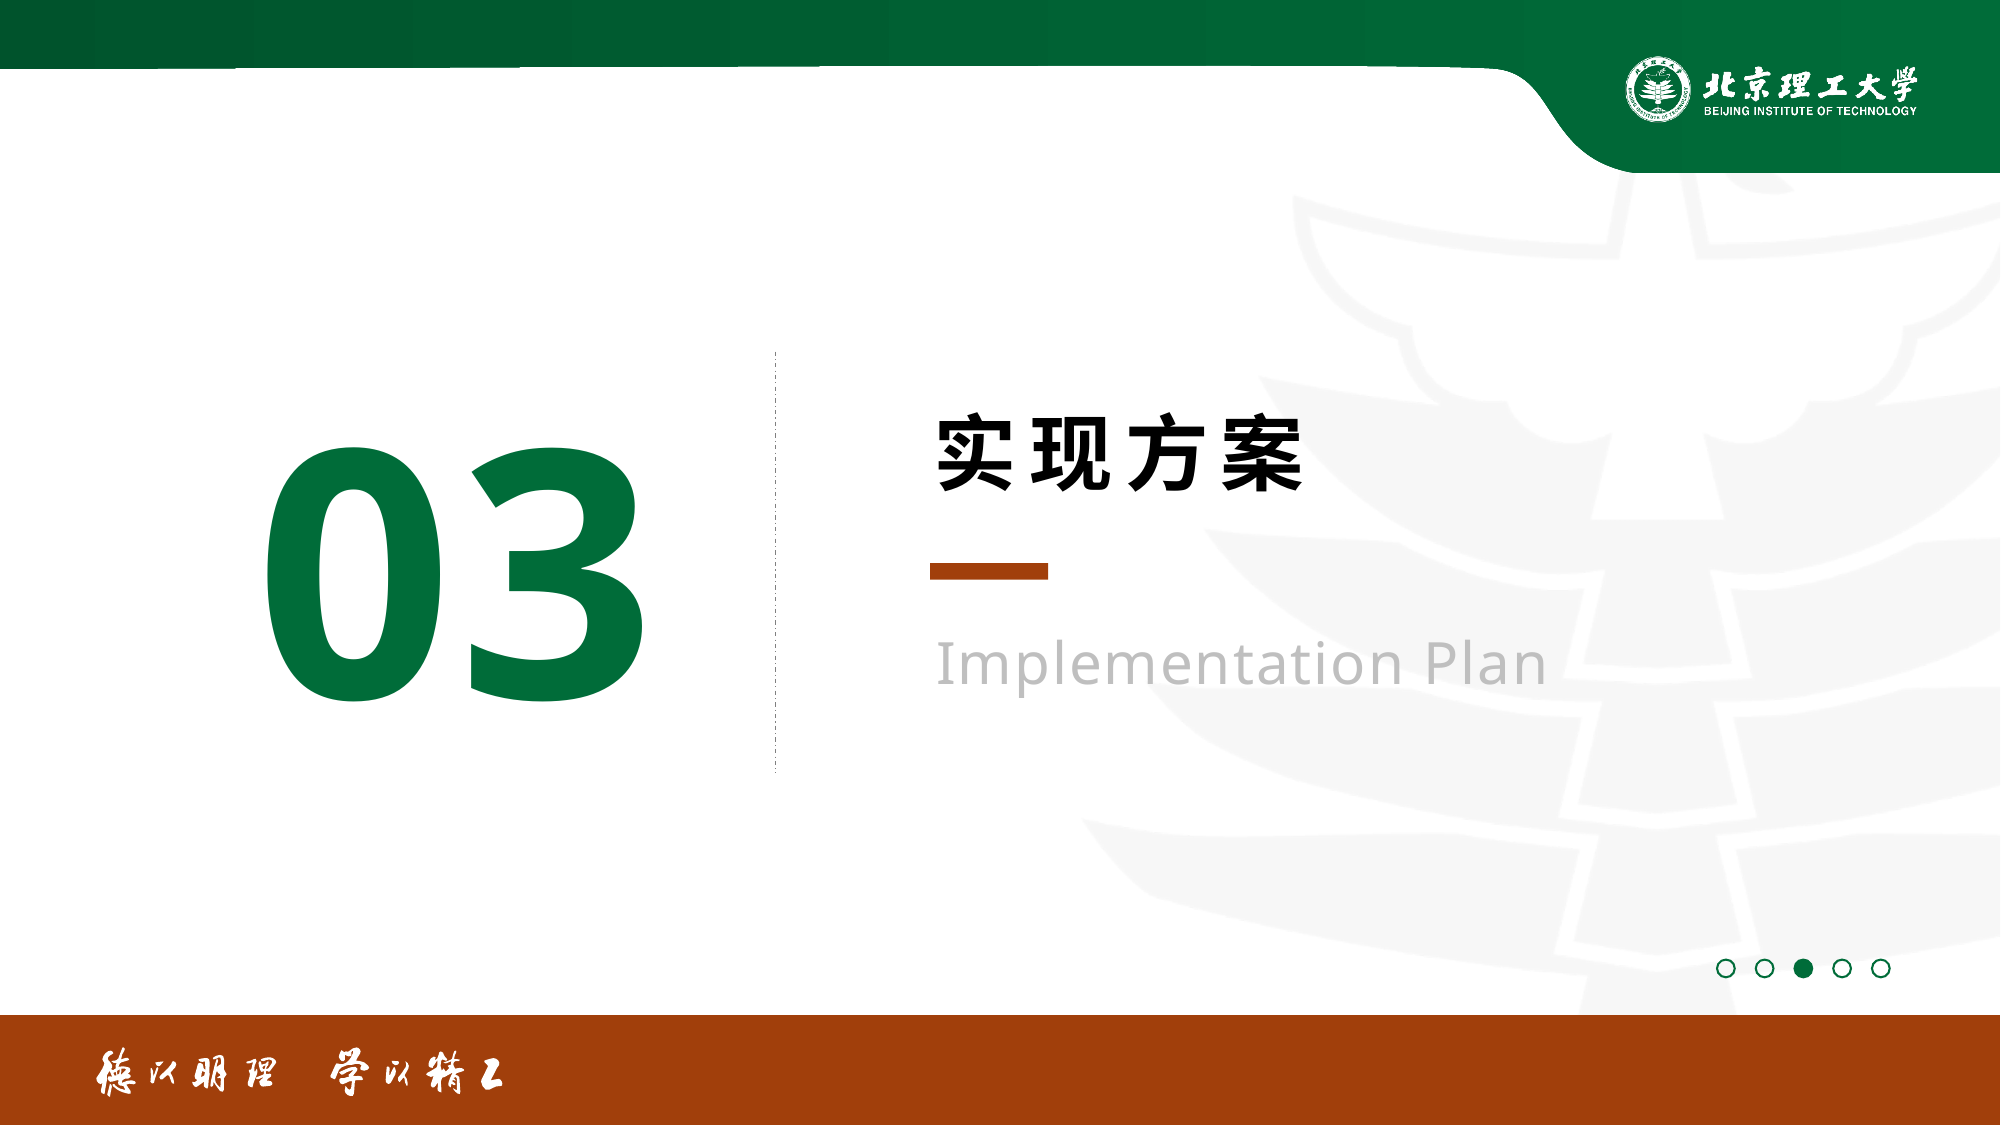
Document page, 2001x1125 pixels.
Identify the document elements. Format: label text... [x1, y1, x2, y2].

text_box 实现方案 [919, 393, 1320, 509]
text_box 03 [240, 345, 672, 776]
picture [1606, 40, 1939, 134]
picture [1081, 0, 2001, 1110]
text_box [1716, 959, 1890, 978]
text_box [929, 562, 1049, 581]
text_box Implementation Plan [921, 619, 1565, 705]
